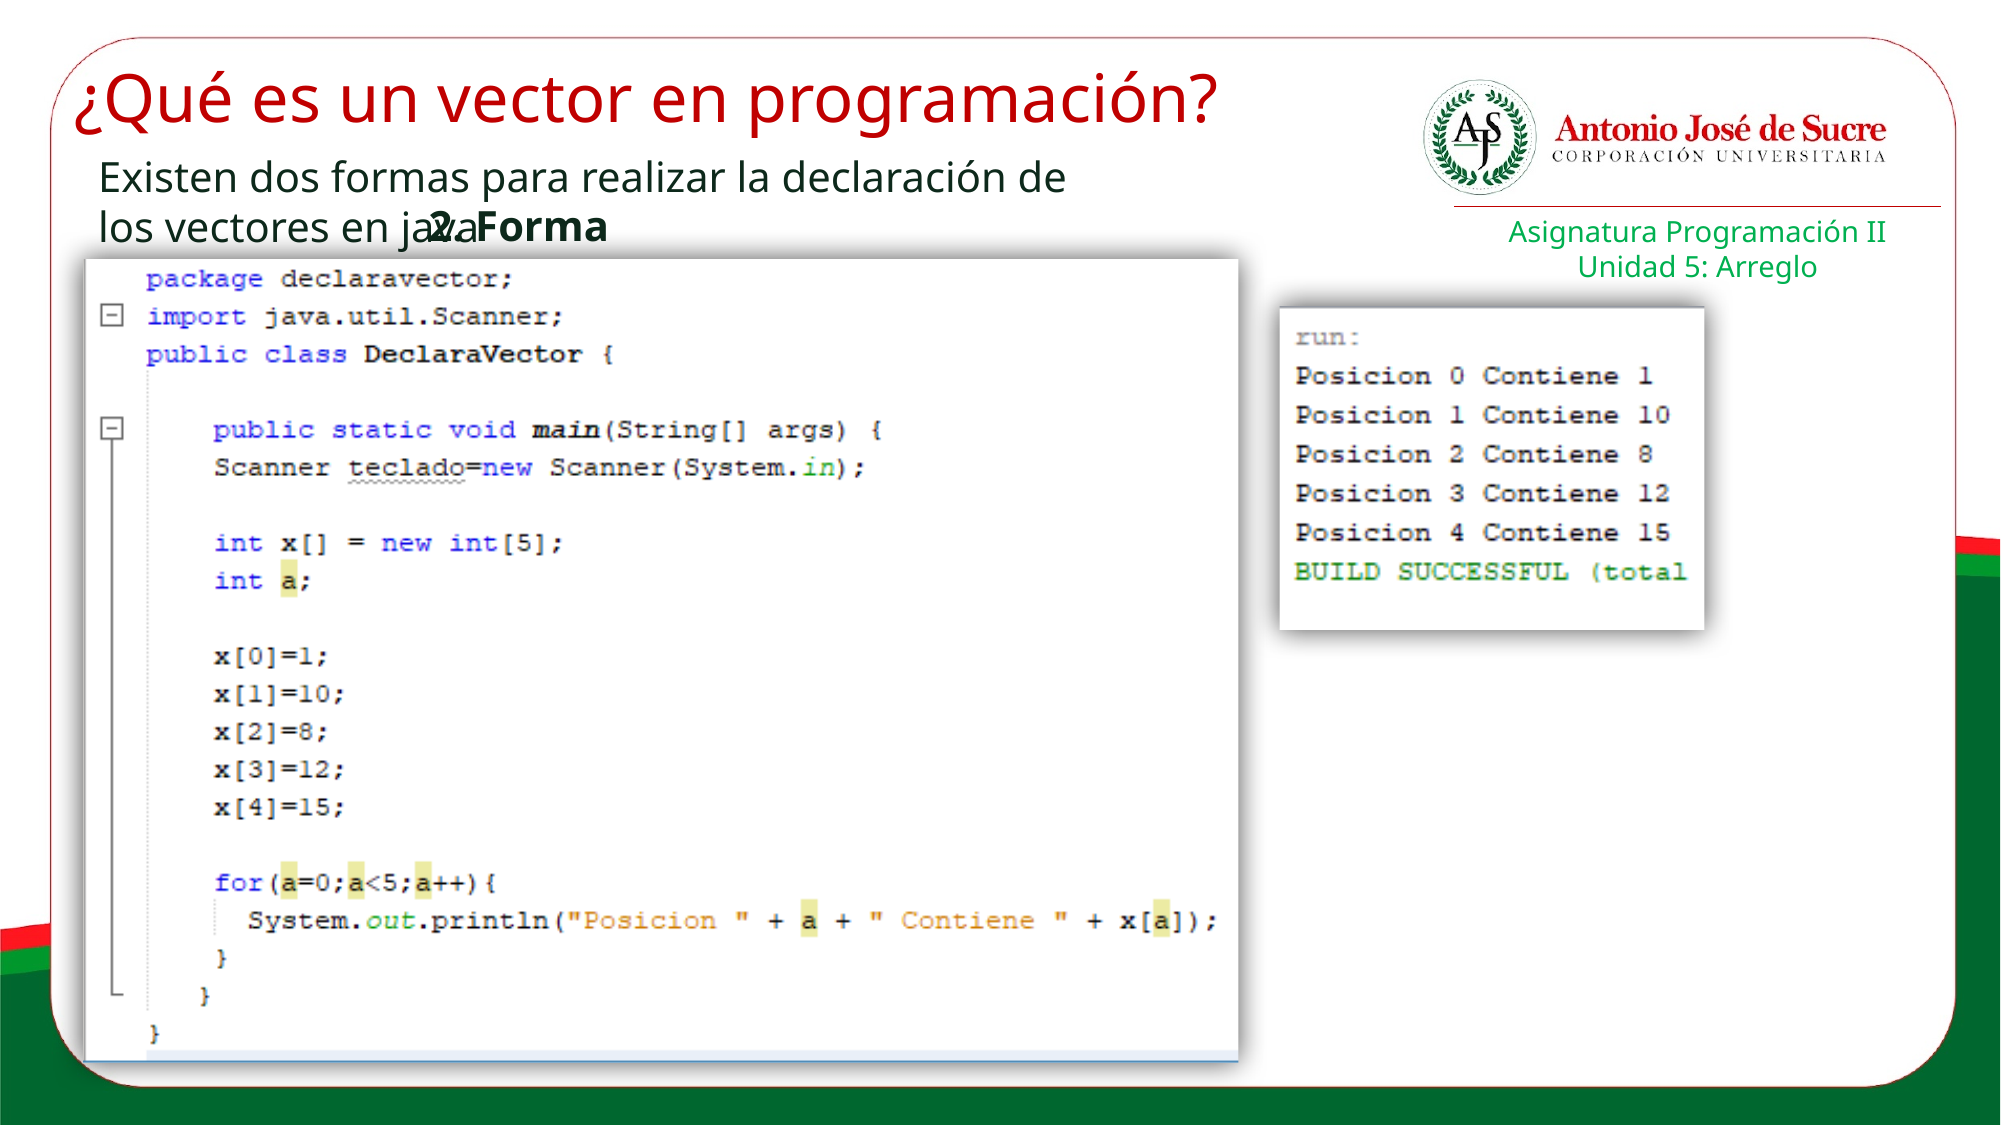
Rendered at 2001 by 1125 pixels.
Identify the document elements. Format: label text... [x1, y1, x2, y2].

text_box Existen dos formas para realizar la declaración de los vectores en java [83, 143, 1089, 239]
text_box 2. Forma [413, 192, 1419, 258]
text_box ¿Qué es un vector en programación? [59, 48, 1313, 144]
picture [0, 0, 2001, 1125]
text_box Asignatura Programación II Unidad 5: Arreglo [1383, 206, 2000, 292]
